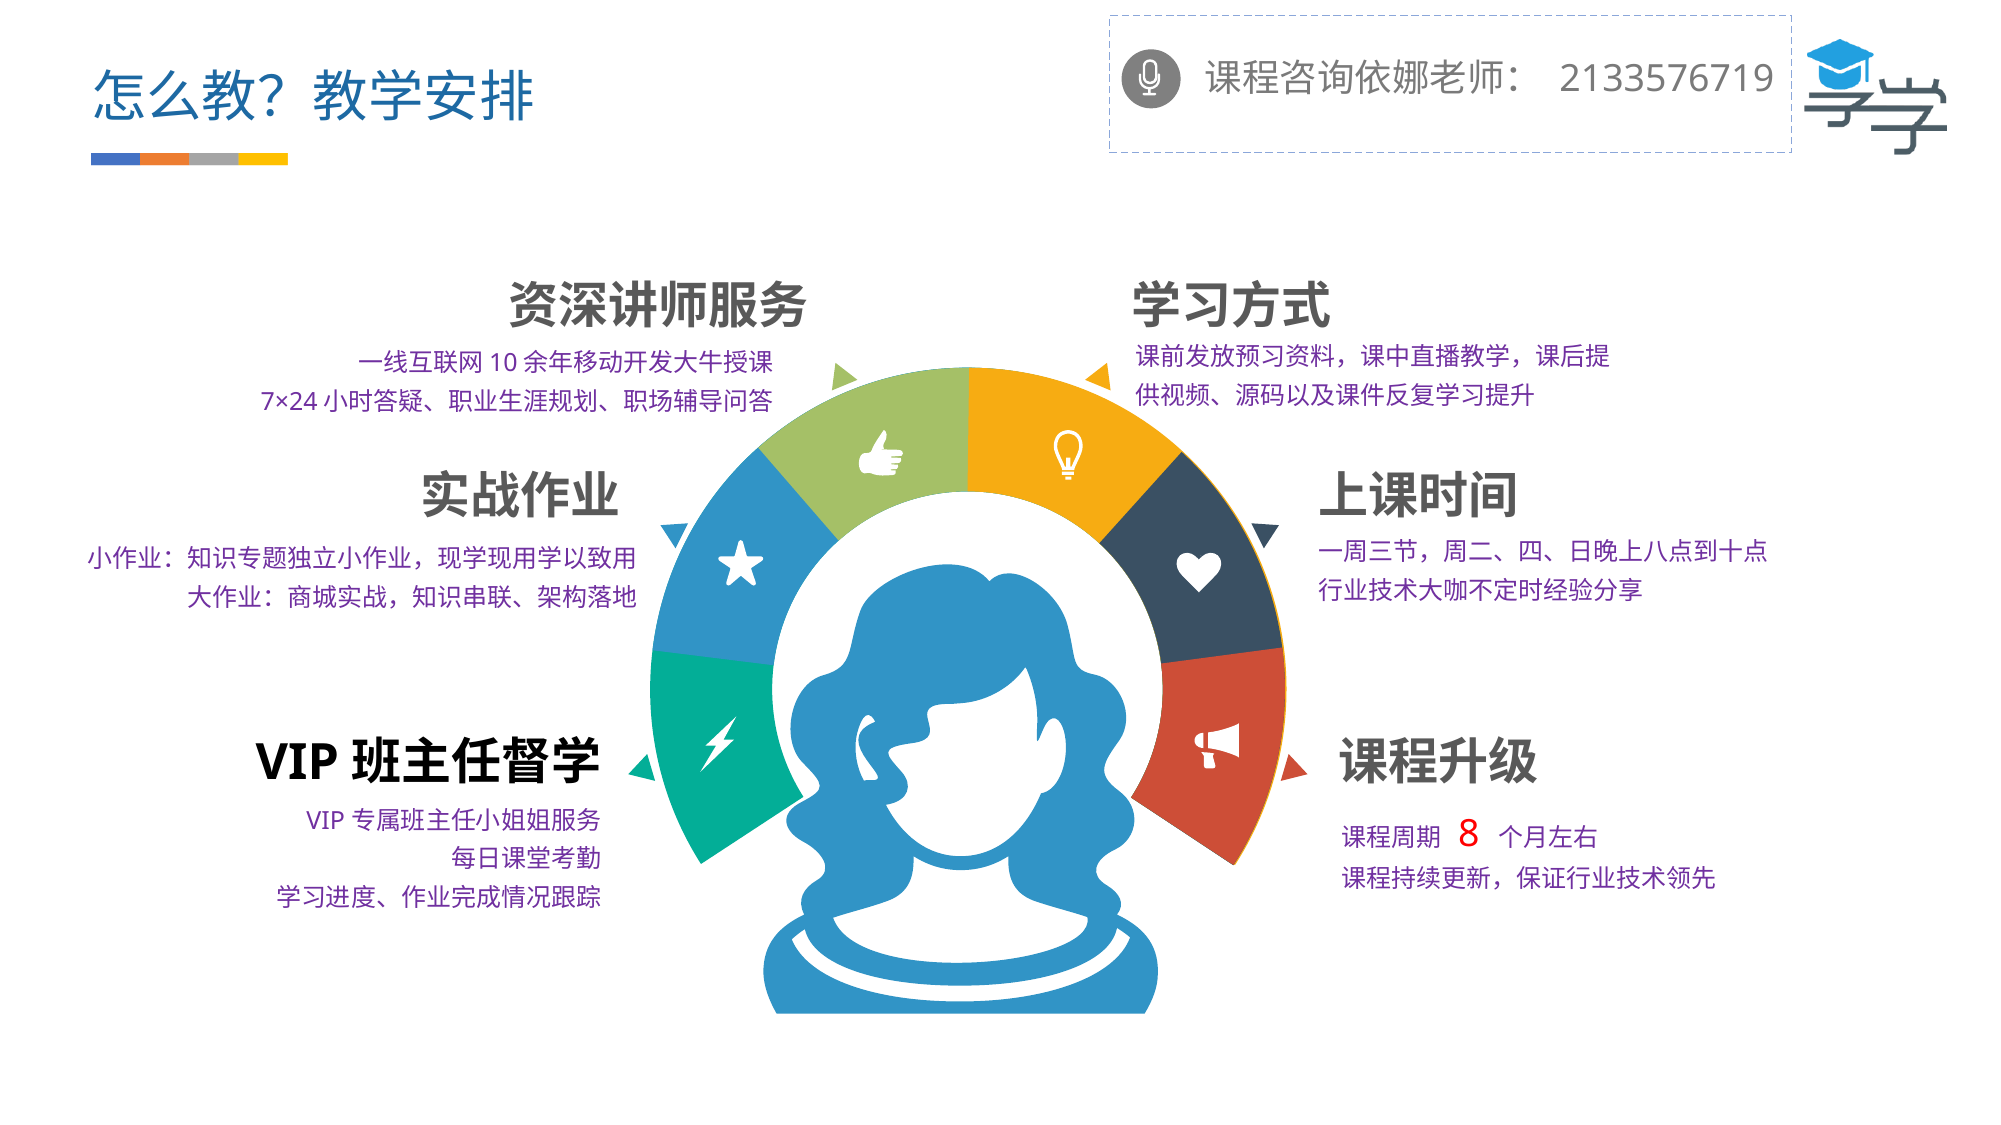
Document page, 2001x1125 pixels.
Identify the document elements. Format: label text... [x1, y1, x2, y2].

text_box 资深讲师服务 [470, 273, 816, 343]
text_box 一线互联网10余年移动开发大牛授课 7×24小时答疑、职业生涯规划、职场辅导问答 [202, 330, 782, 424]
text_box 课前发放预习资料，课中直播教学，课后提供视频、源码以及课件反复学习提升 [1127, 324, 1634, 417]
text_box 小作业：知识专题独立小作业，现学现用学以致用大作业：商城实战，知识串联、架构落地 [66, 525, 627, 619]
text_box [627, 361, 1308, 866]
text_box 实战作业 [189, 463, 627, 525]
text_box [90, 152, 288, 166]
text_box 上课时间 [1311, 463, 1657, 518]
text_box [763, 866, 1158, 1014]
text_box 学习方式 [1123, 273, 1469, 343]
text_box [1109, 15, 1792, 153]
text_box 课程升级 [1330, 729, 1677, 799]
picture [1799, 20, 1952, 173]
text_box 一周三节，周二、四、日晚上八点到十点 行业技术大咖不定时经验分享 [1311, 518, 1792, 612]
text_box 课程周期 8 个月左右 课程持续更新，保证行业技术领先 [1333, 787, 1764, 900]
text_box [1121, 46, 1792, 109]
text_box 怎么教？教学安排 [91, 60, 699, 128]
text_box VIP班主任督学 [238, 729, 609, 787]
text_box VIP专属班主任小姐姐服务 每日课堂考勤 学习进度、作业完成情况跟踪 [202, 787, 609, 920]
